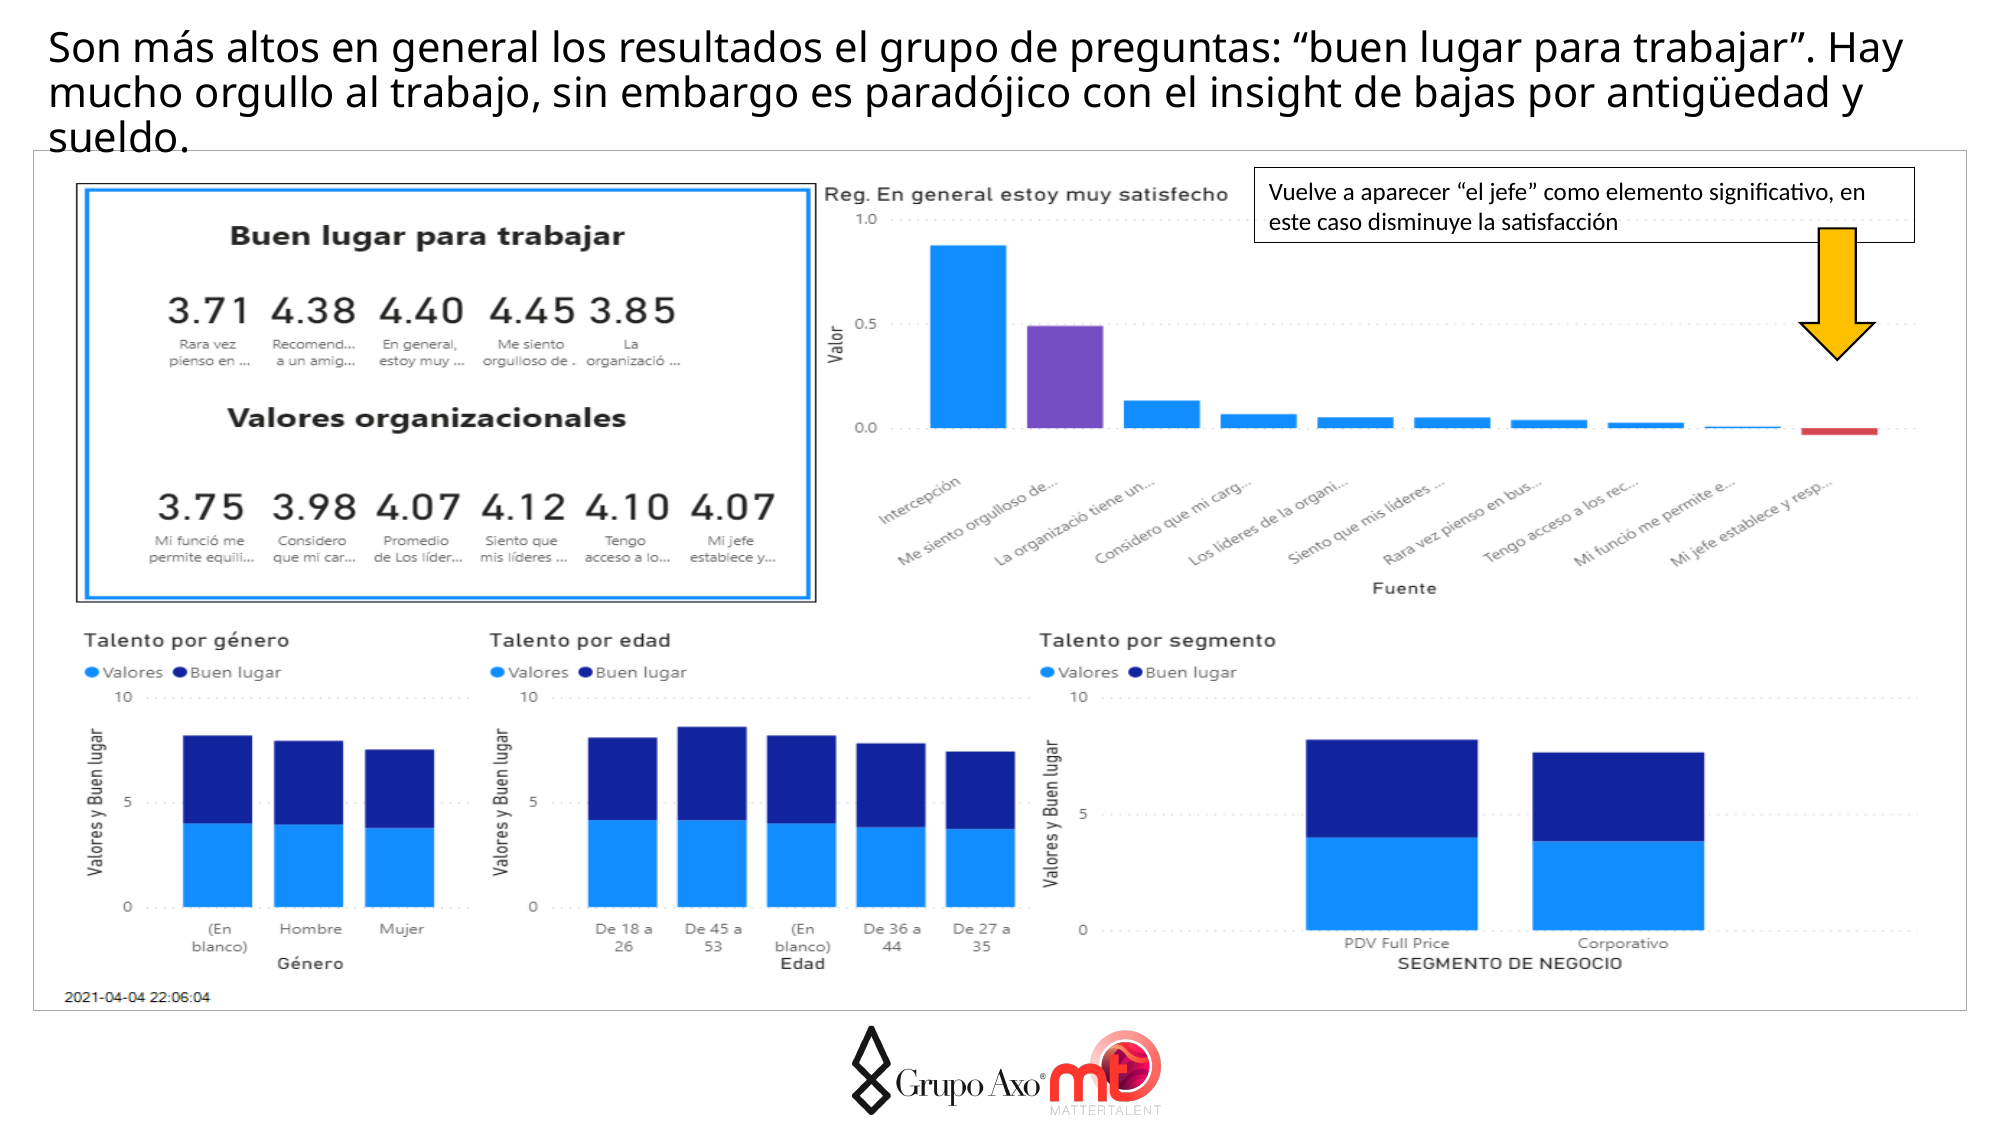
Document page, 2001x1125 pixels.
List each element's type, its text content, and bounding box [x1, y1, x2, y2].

picture [33, 150, 1967, 1011]
text_box Son más altos en general los resultados el grupo de preguntas: “buen lugar para trabajar”. Hay mucho orgullo al trabajo, sin embargo es paradójico con el insight de bajas por antigüedad y sueldo. [33, 19, 1967, 150]
picture [845, 1021, 1176, 1119]
